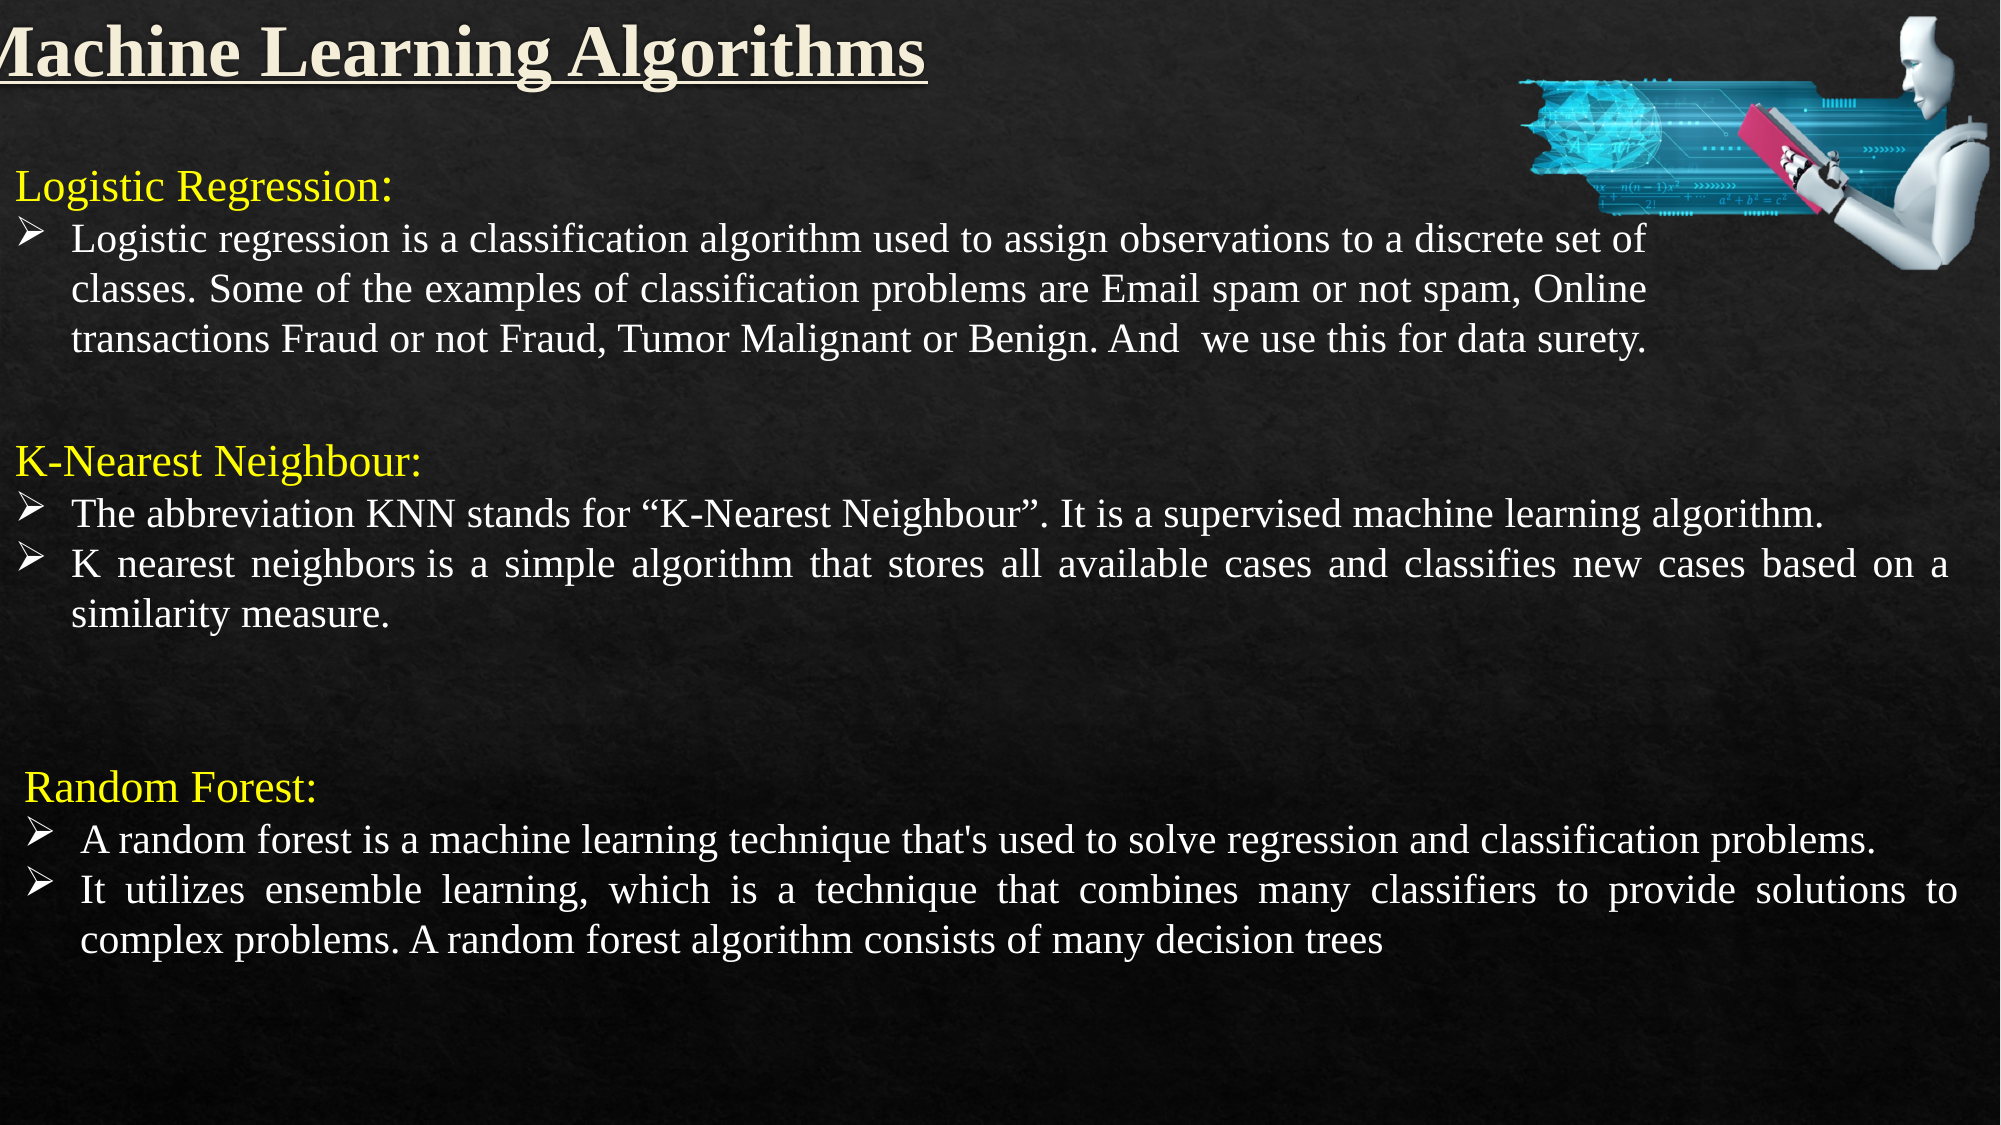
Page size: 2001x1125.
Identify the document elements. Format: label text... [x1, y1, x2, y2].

text_box Random Forest: A random forest is a machine learning technique that's used to solve regression and classification problems. It utilizes ensemble learning, which is a technique that combines many classifiers to provide solutions to complex problems. A random forest algorithm consists of many decision trees [9, 749, 1975, 1019]
text_box K-Nearest Neighbour: The abbreviation KNN stands for “K-Nearest Neighbour”. It is a supervised machine learning algorithm. K nearest neighbors is a simple algorithm that stores all available cases and classifies new cases based on a similarity measure. [0, 423, 1966, 694]
title Machine Learning Algorithms [0, 2, 946, 103]
text_box Logistic Regression: Logistic regression is a classification algorithm used to assign observations to a discrete set of classes. Some of the examples of classification problems are Email spam or not spam, Online transactions Fraud or not Fraud, Tumor Malignant or Benign. And we use this for data surety. [0, 143, 1664, 369]
picture [1396, 0, 2000, 302]
